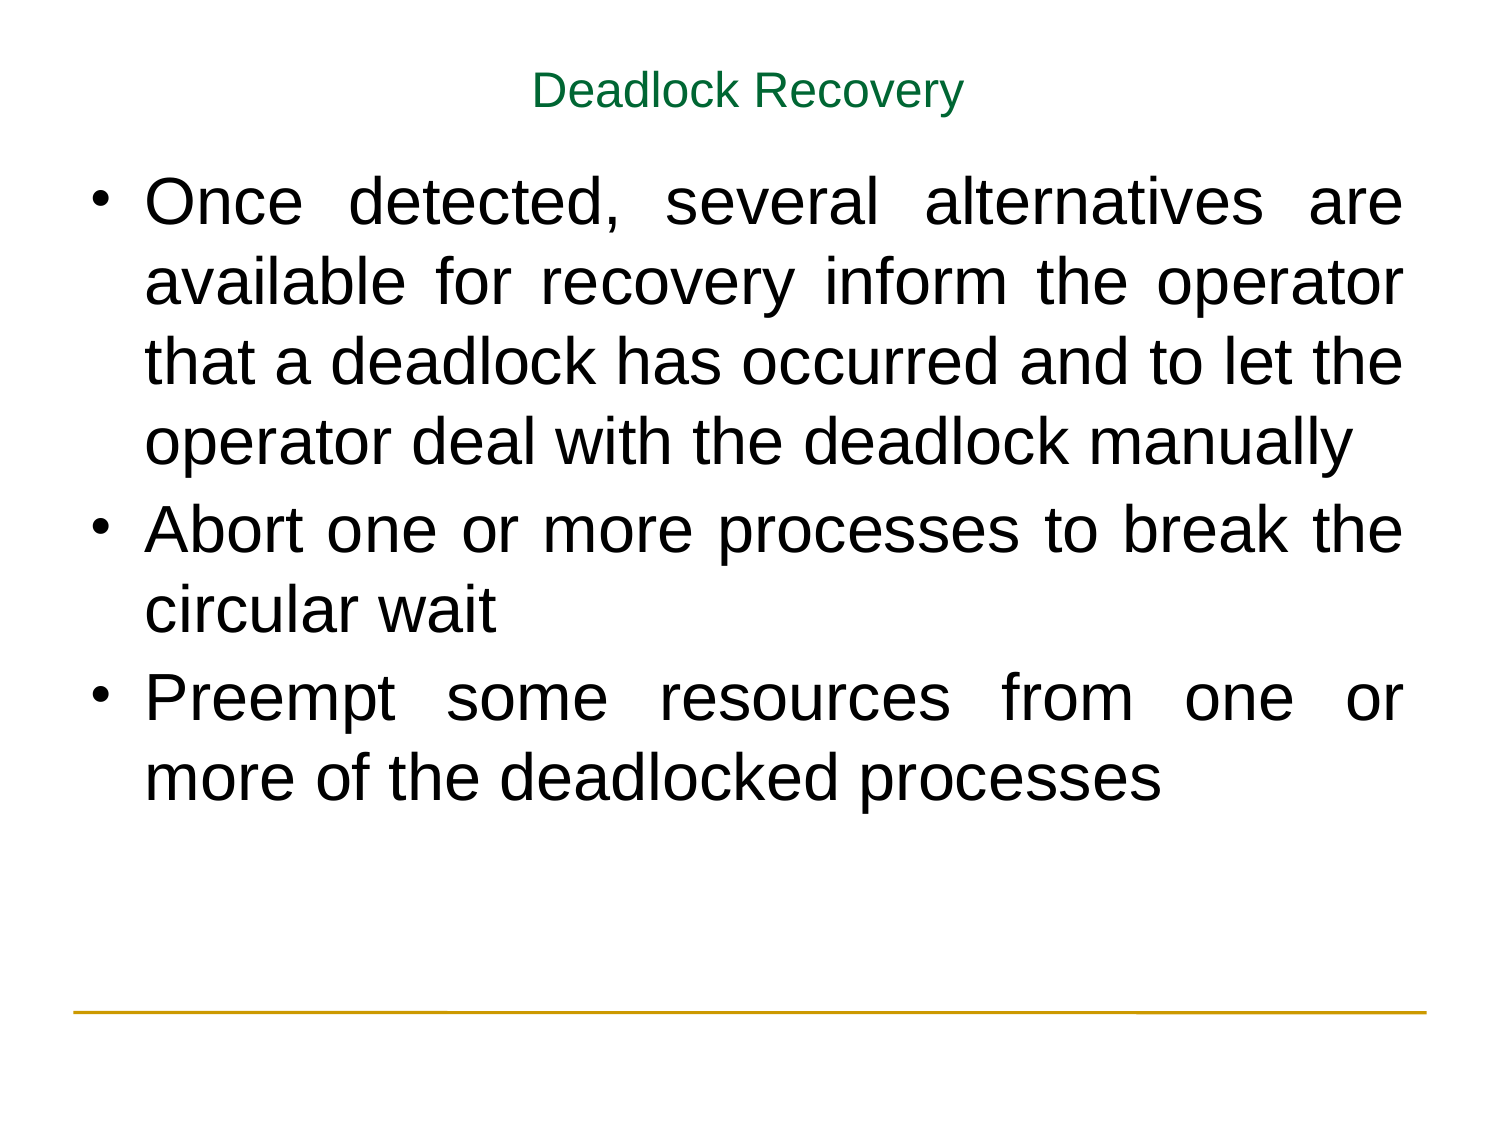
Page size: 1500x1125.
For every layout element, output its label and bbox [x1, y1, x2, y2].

text_box [75, 49, 1421, 138]
text_box [75, 149, 1421, 1004]
